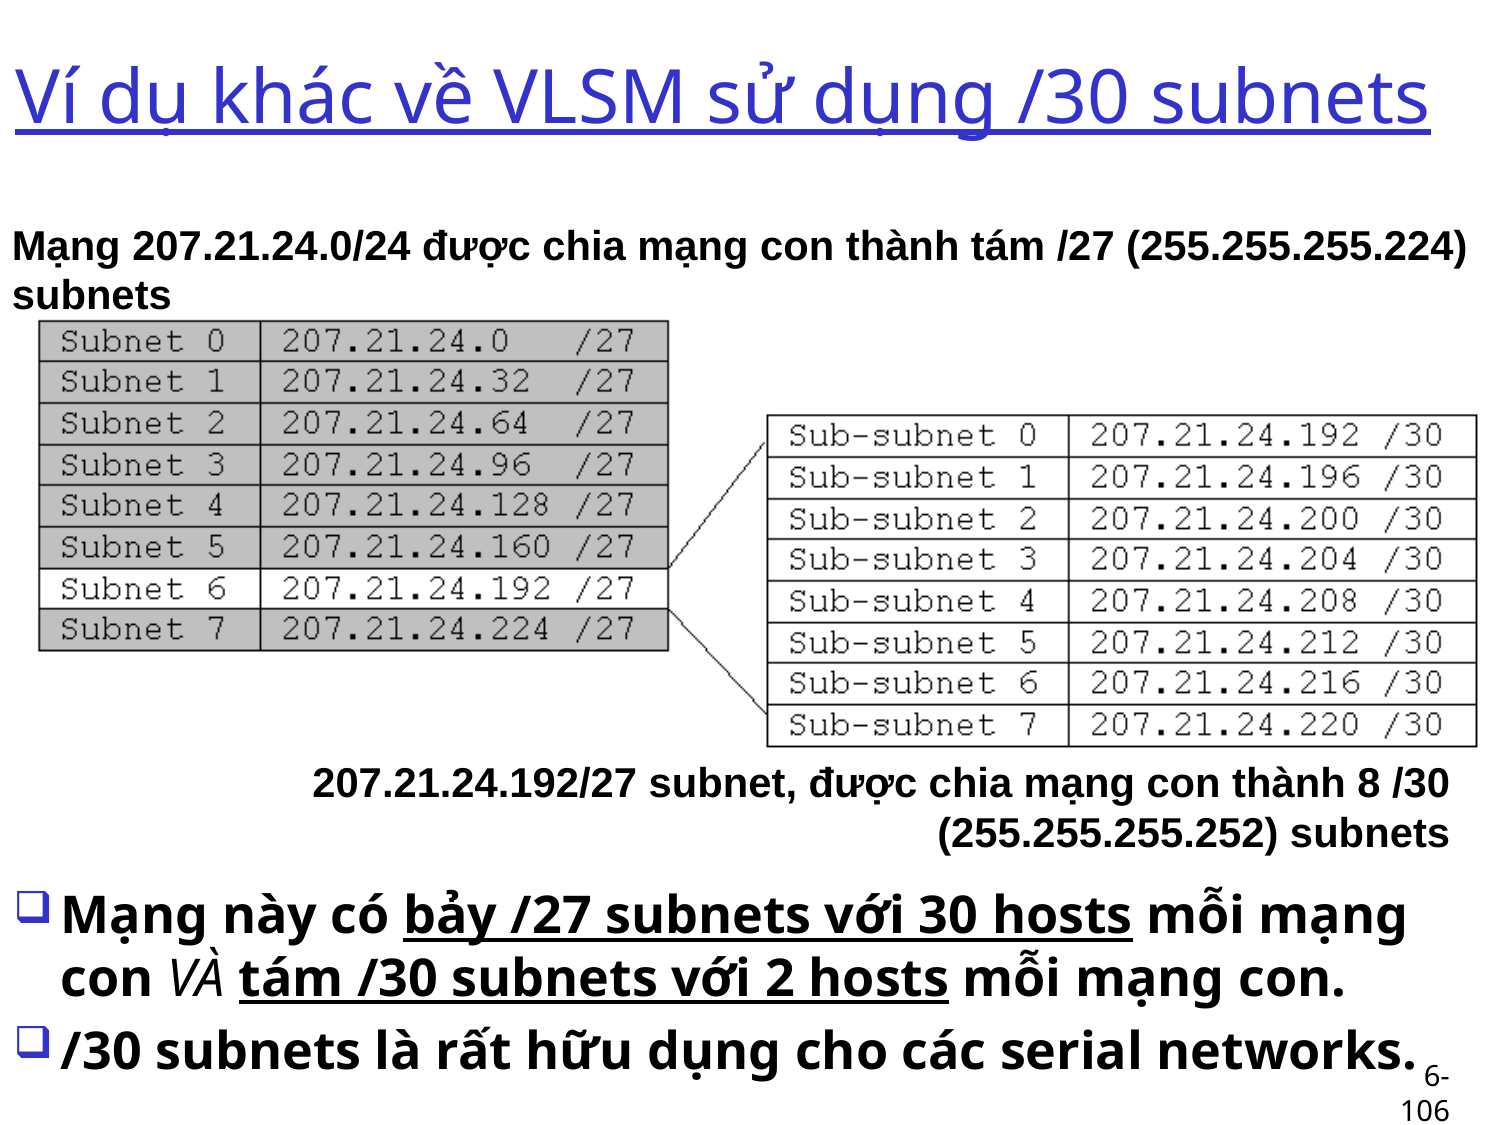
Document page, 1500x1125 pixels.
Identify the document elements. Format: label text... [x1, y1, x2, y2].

list Mạng này có bảy /27 subnets với 30 hosts mỗi mạng con VÀ tám /30 subnets với 2 hosts mỗi mạng con. /30 subnets là rất hữu dụng cho các serial networks. [0, 875, 1500, 1088]
title Ví dụ khác về VLSM sử dụng /30 subnets [0, 0, 1500, 188]
picture [24, 312, 1488, 759]
text_box Mạng 207.21.24.0/24 được chia mạng con thành tám /27 (255.255.255.224) subnets [0, 212, 1500, 325]
slide_number 6-106 [1362, 1088, 1466, 1125]
text_box 207.21.24.192/27 subnet, được chia mạng con thành 8 /30 (255.255.255.252) subnets [300, 768, 1463, 862]
